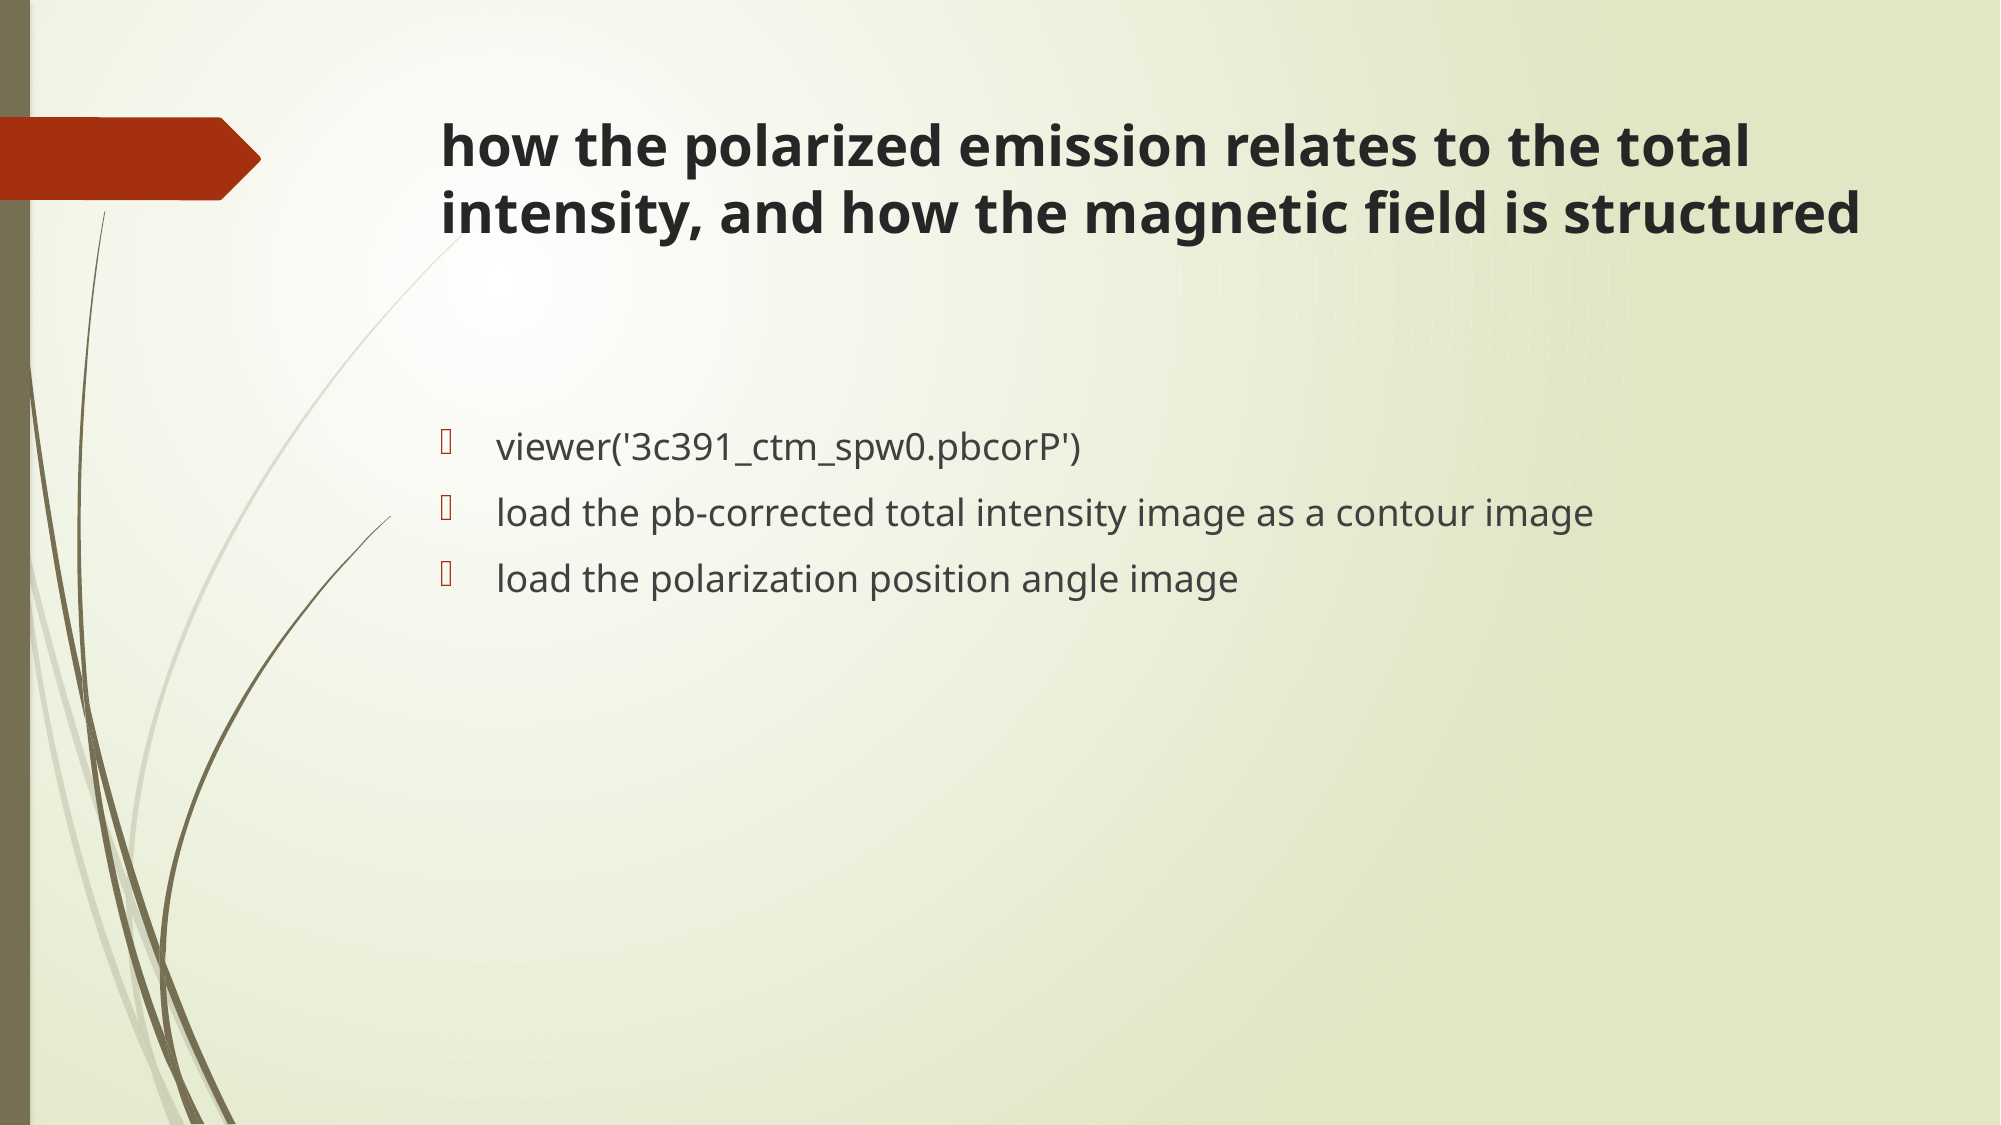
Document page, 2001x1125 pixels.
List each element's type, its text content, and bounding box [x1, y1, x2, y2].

list viewer('3c391_ctm_spw0.pbcorP') load the pb-corrected total intensity image as a contour image load the polarization position angle image [424, 350, 1888, 970]
title how the polarized emission relates to the total intensity, and how the magnetic field is structured [425, 102, 1888, 313]
